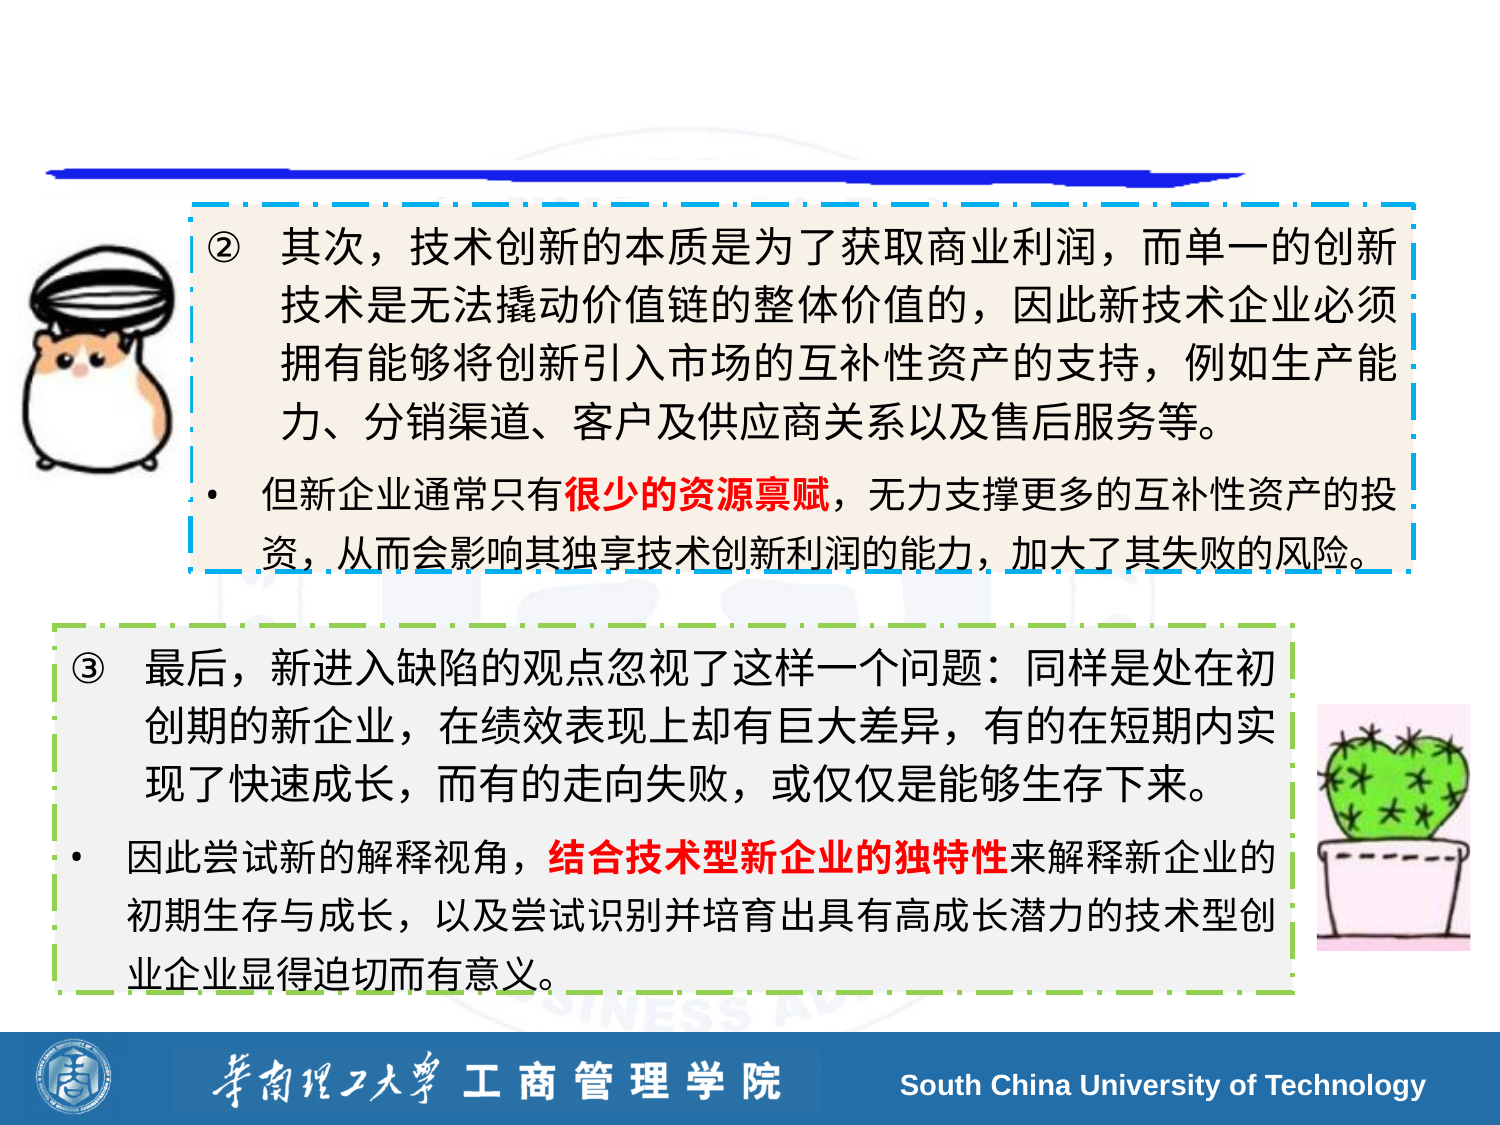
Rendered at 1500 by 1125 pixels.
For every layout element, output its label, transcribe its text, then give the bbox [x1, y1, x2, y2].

text_box 最后，新进入缺陷的观点忽视了这样一个问题：同样是处在初创期的新企业，在绩效表现上却有巨大差异，有的在短期内实现了快速成长，而有的走向失败，或仅仅是能够生存下来。 因此尝试新的解释视角，结合技术型新企业的独特性来解释新企业的初期生存与成长，以及尝试识别并培育出具有高成长潜力的技术型创业企业显得迫切而有意义。 [54, 625, 1293, 993]
list 其次，技术创新的本质是为了获取商业利润，而单一的创新技术是无法撬动价值链的整体价值的，因此新技术企业必须拥有能够将创新引入市场的互补性资产的支持，例如生产能力、分销渠道、客户及供应商关系以及售后服务等。 但新企业通常只有很少的资源禀赋，无力支撑更多的互补性资产的投资，从而会影响其独享技术创新利润的能力，加大了其失败的风险。 [190, 204, 1414, 572]
picture [0, 105, 1270, 625]
picture [0, 993, 1500, 1125]
text_box South China University of Technology [826, 1058, 1500, 1125]
picture [1316, 703, 1471, 952]
